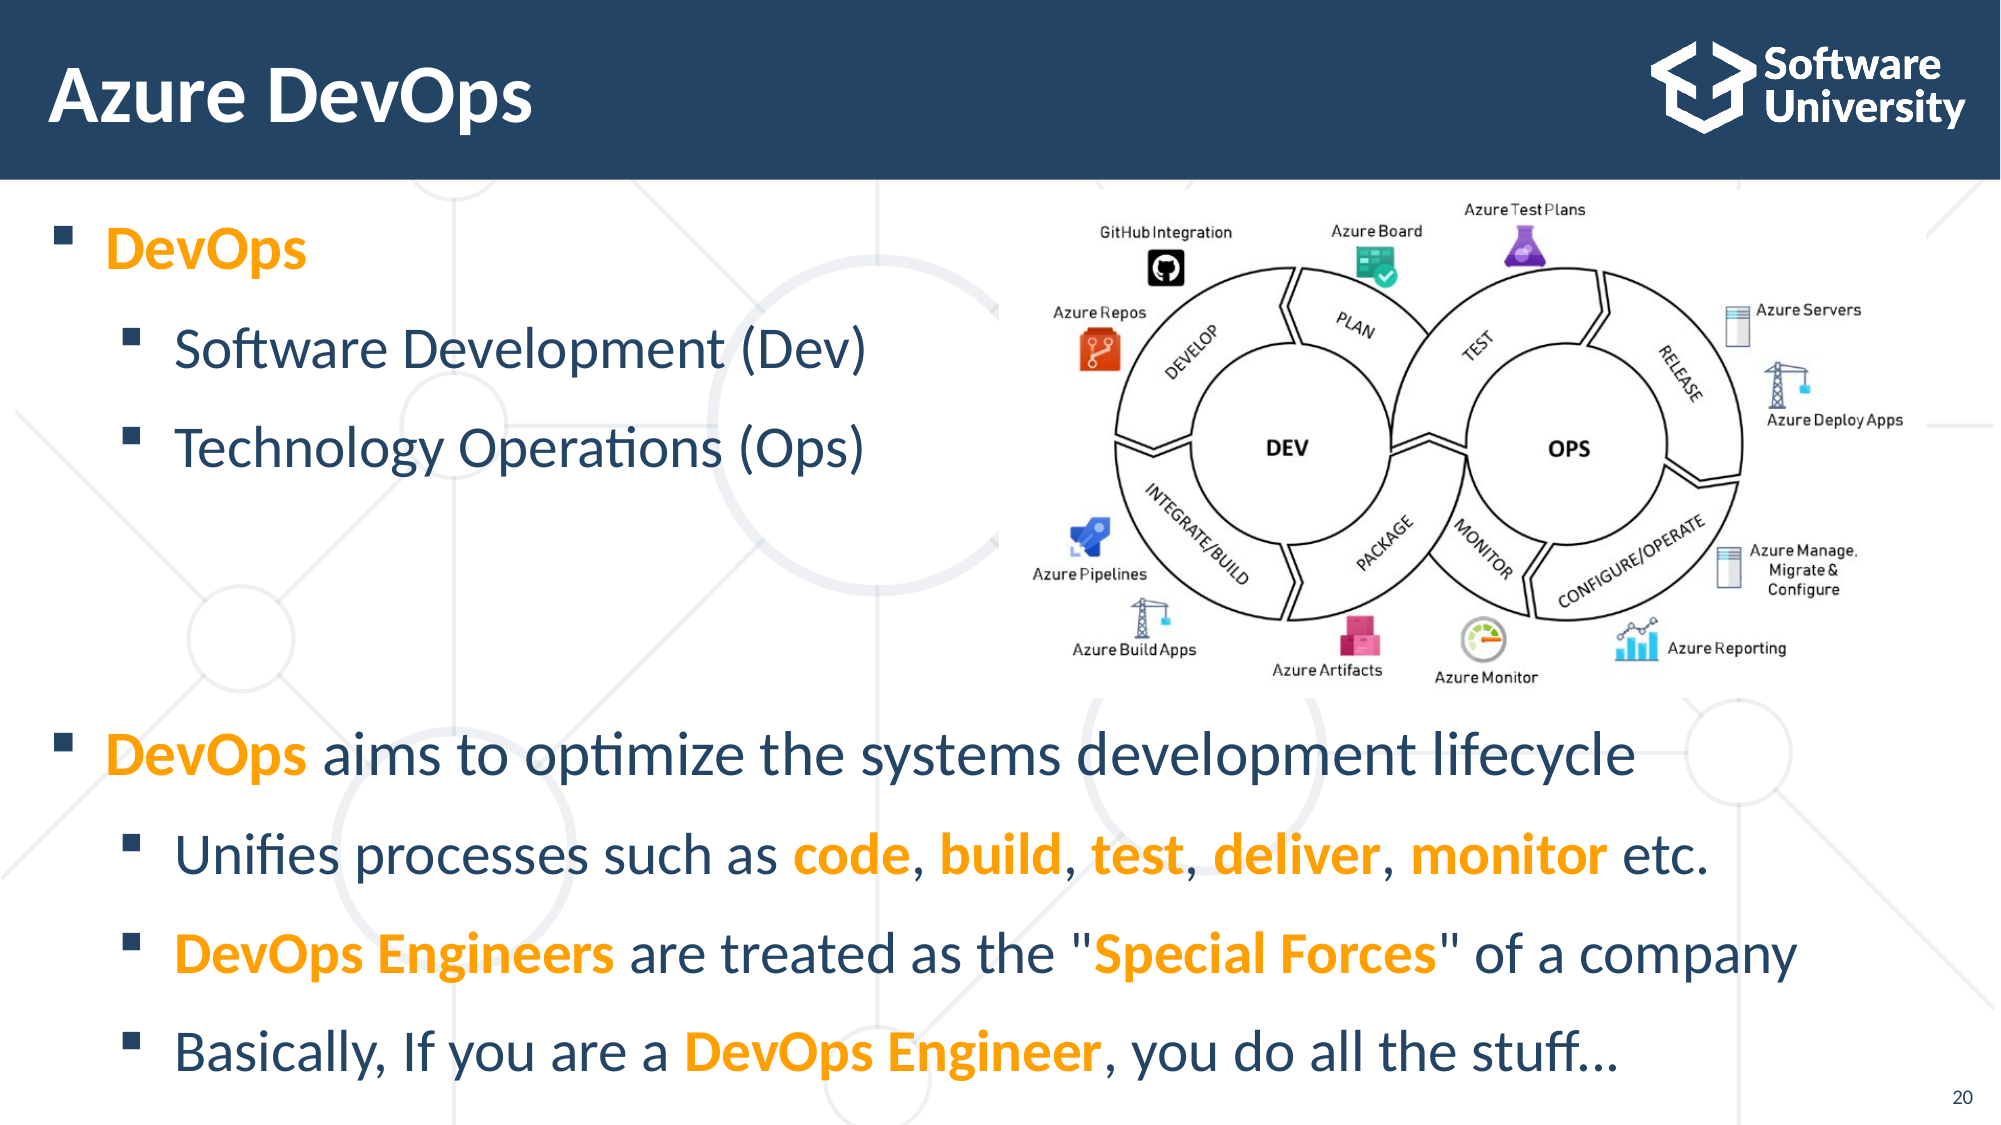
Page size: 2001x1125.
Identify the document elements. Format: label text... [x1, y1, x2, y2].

title Azure DevOps [31, 16, 1625, 162]
picture [999, 190, 1927, 698]
list DevOps Software Development (Dev) Technology Operations (Ops) DevOps aims to optimize the systems development lifecycle Unifies processes such as code, build, test, deliver, monitor etc. DevOps Engineers are treated as the "Special Forces" of a company Basically, If you are a DevOps Engineer, you do all the stuff... [31, 196, 1970, 1095]
slide_number 20 [1927, 1067, 1989, 1117]
picture [1651, 41, 1966, 134]
